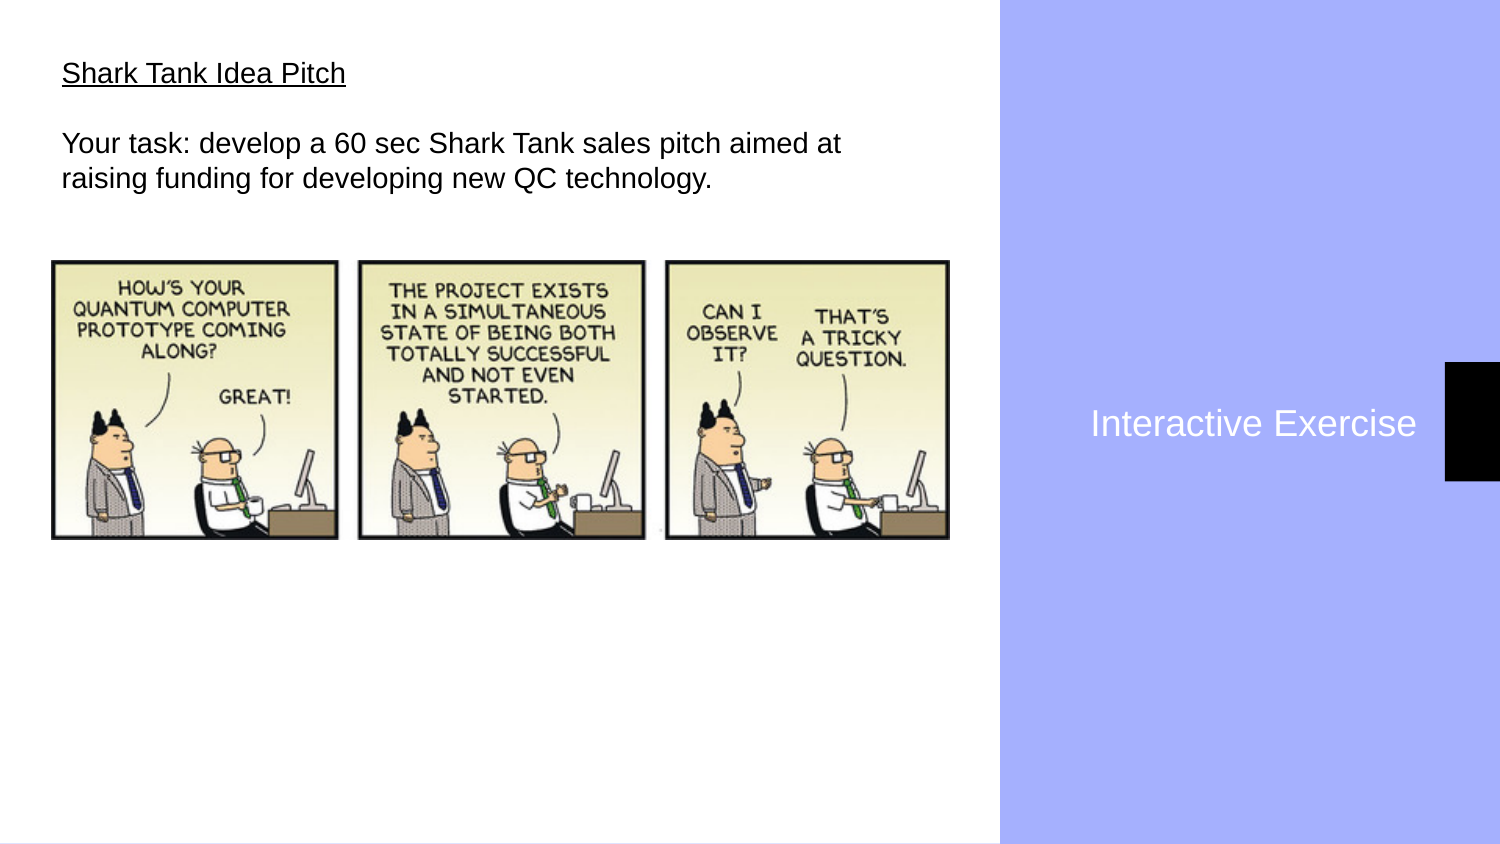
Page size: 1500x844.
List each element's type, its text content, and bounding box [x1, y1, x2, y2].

text_box Shark Tank Idea Pitch Your task: develop a 60 sec Shark Tank sales pitch aimed at raising funding for developing new QC technology. [46, 46, 890, 237]
picture [50, 259, 950, 541]
list Interactive Exercise [1016, 72, 1454, 772]
